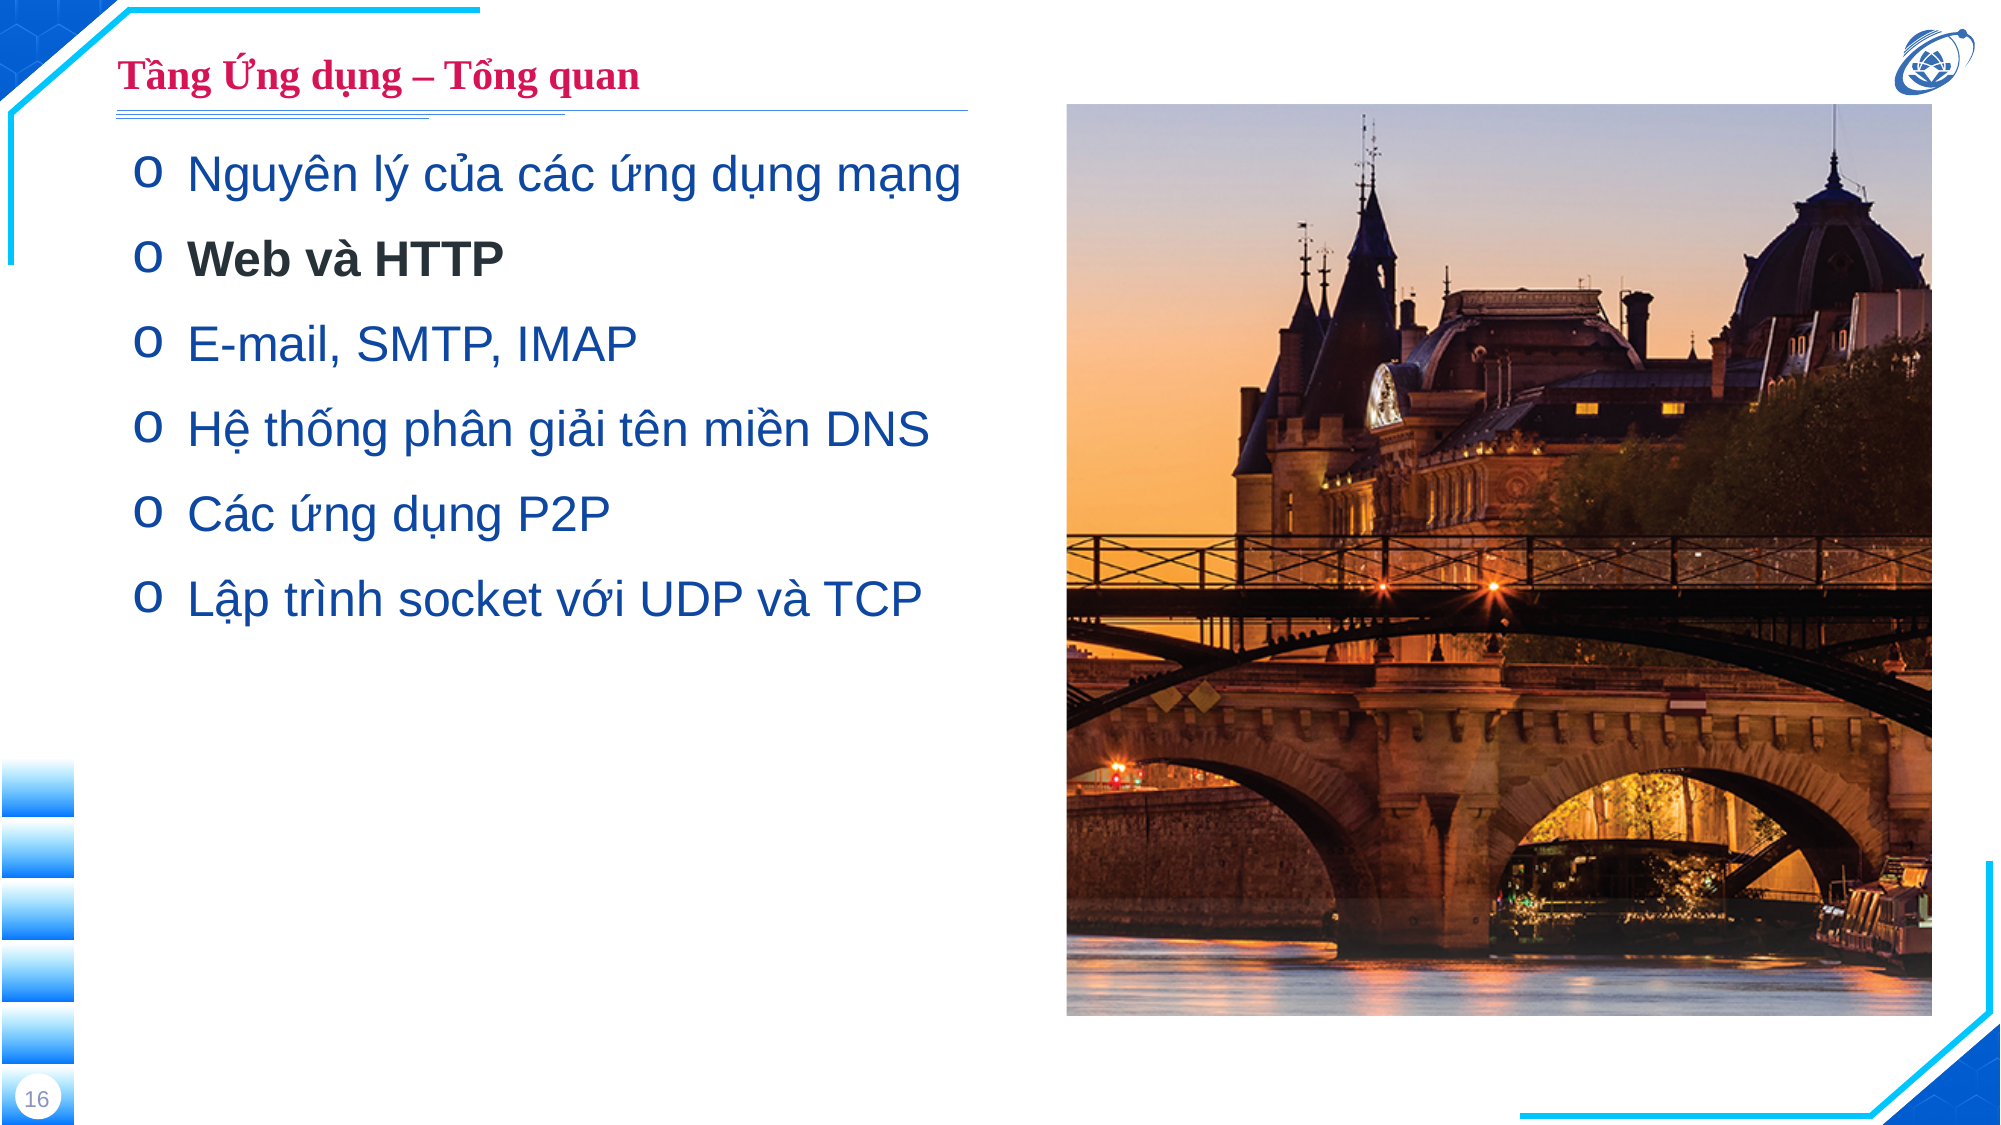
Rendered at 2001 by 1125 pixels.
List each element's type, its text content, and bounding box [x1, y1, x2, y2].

picture [1066, 104, 1933, 1016]
slide_number 16 [0, 1075, 117, 1122]
list Nguyên lý của các ứng dụng mạng Web và HTTP E-mail, SMTP, IMAP Hệ thống phân giải tên miền DNS Các ứng dụng P2P Lập trình socket với UDP và TCP [116, 134, 1895, 1046]
title Tầng Ứng dụng – Tổng quan [117, 28, 1863, 106]
